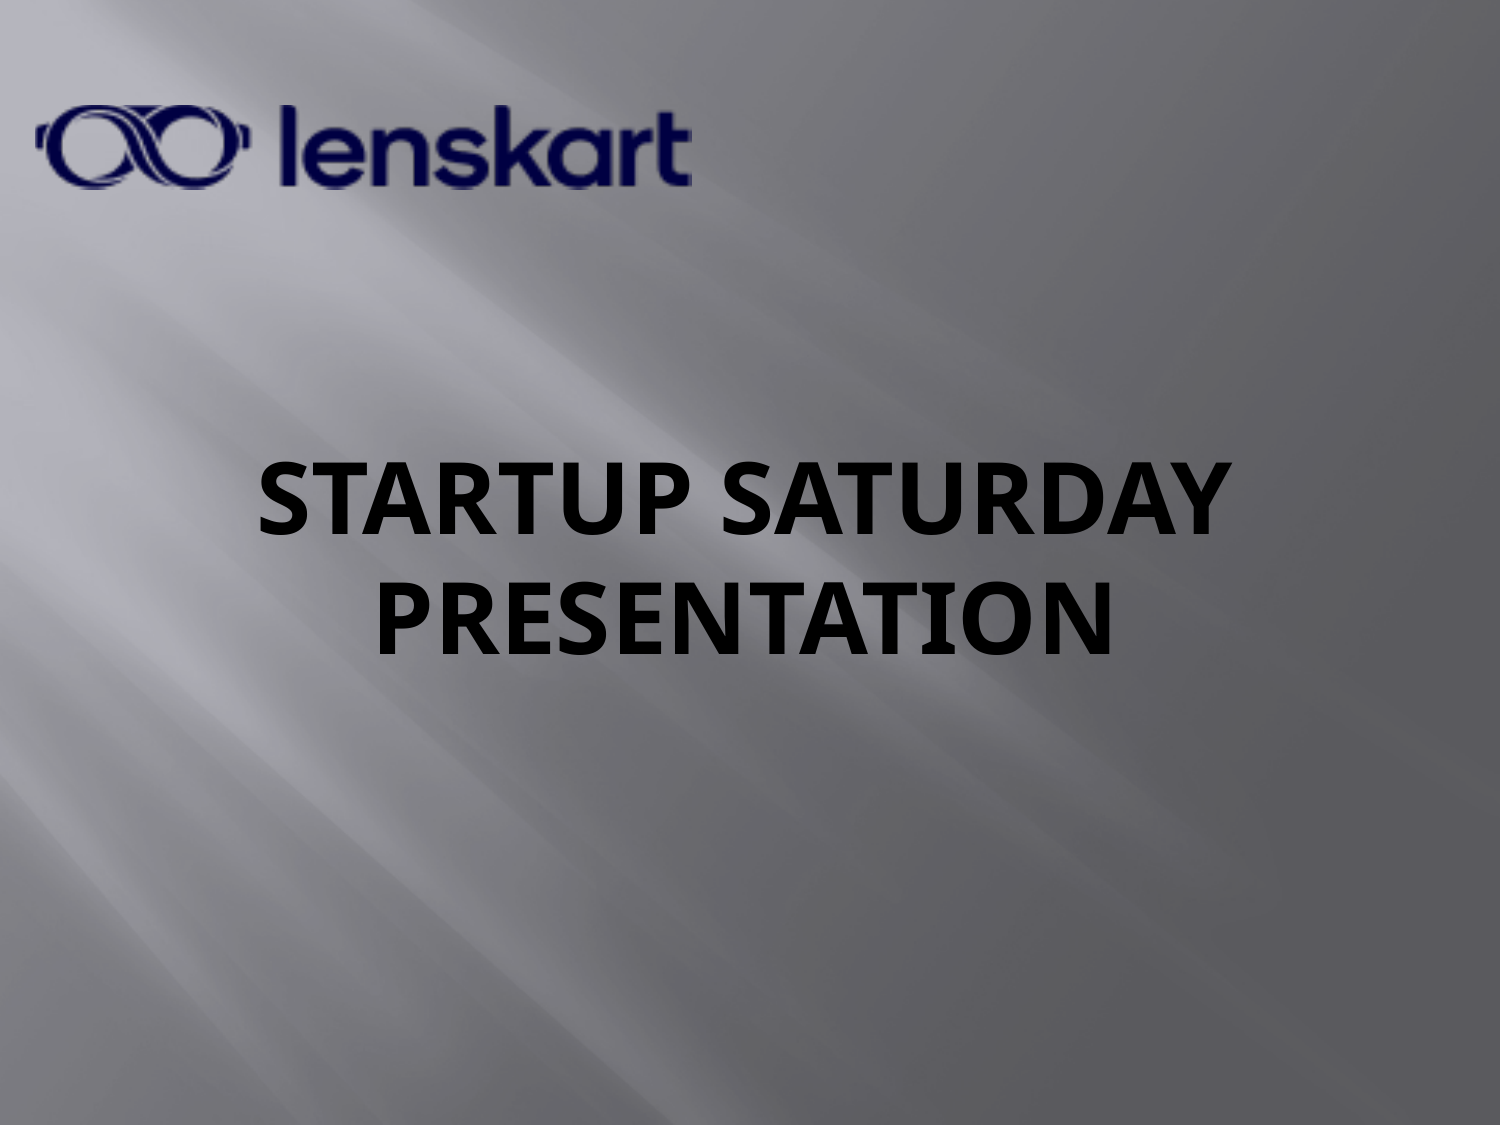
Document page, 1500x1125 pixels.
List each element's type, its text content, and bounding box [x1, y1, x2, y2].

title StartUp Saturday Presentation [70, 375, 1421, 675]
picture [34, 105, 692, 190]
